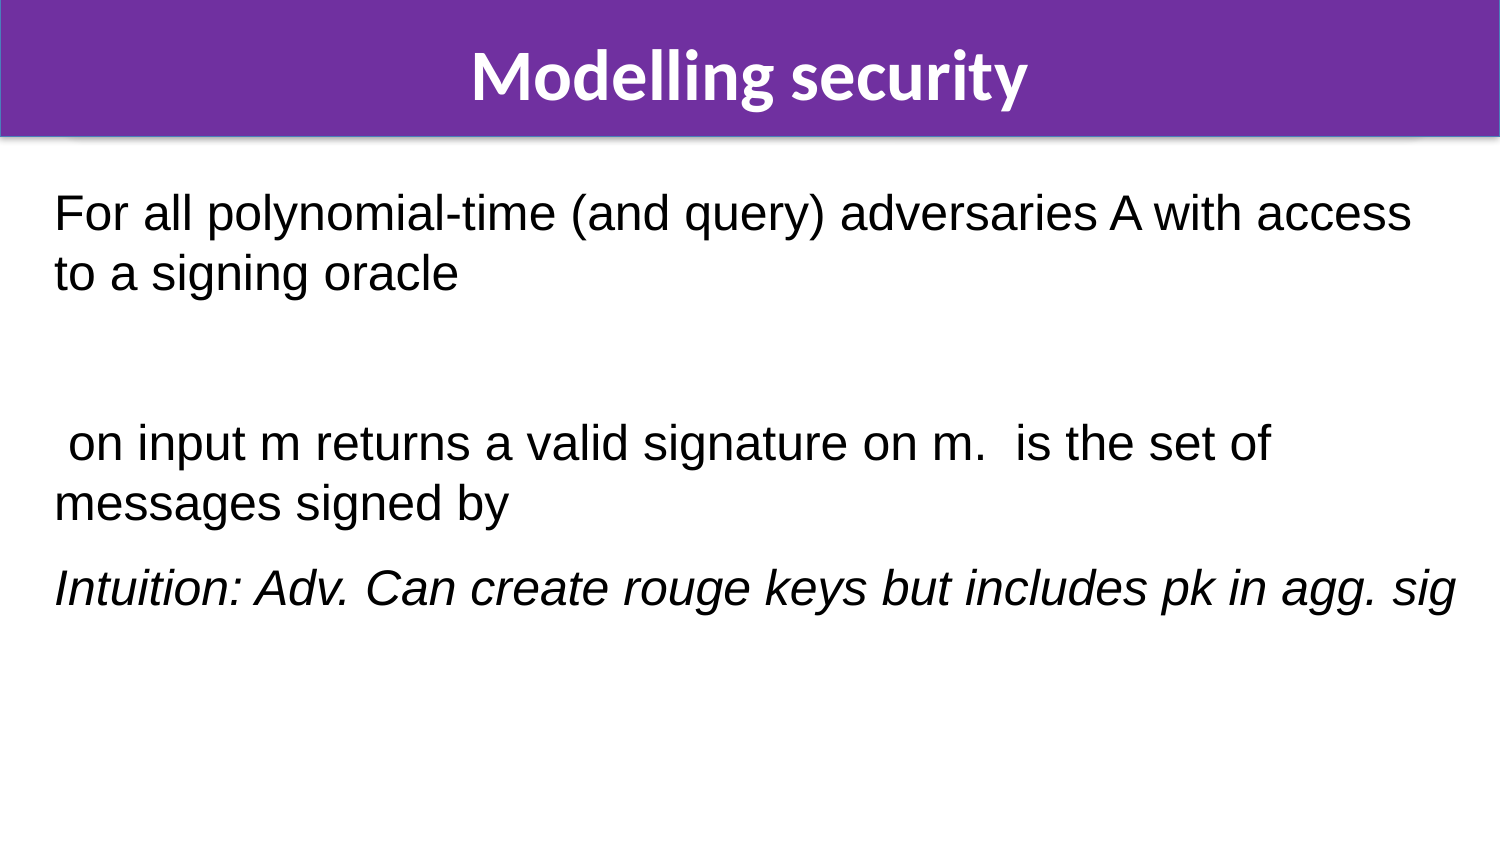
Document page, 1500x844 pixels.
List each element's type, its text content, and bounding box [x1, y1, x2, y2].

title Modelling security [75, 20, 1425, 123]
